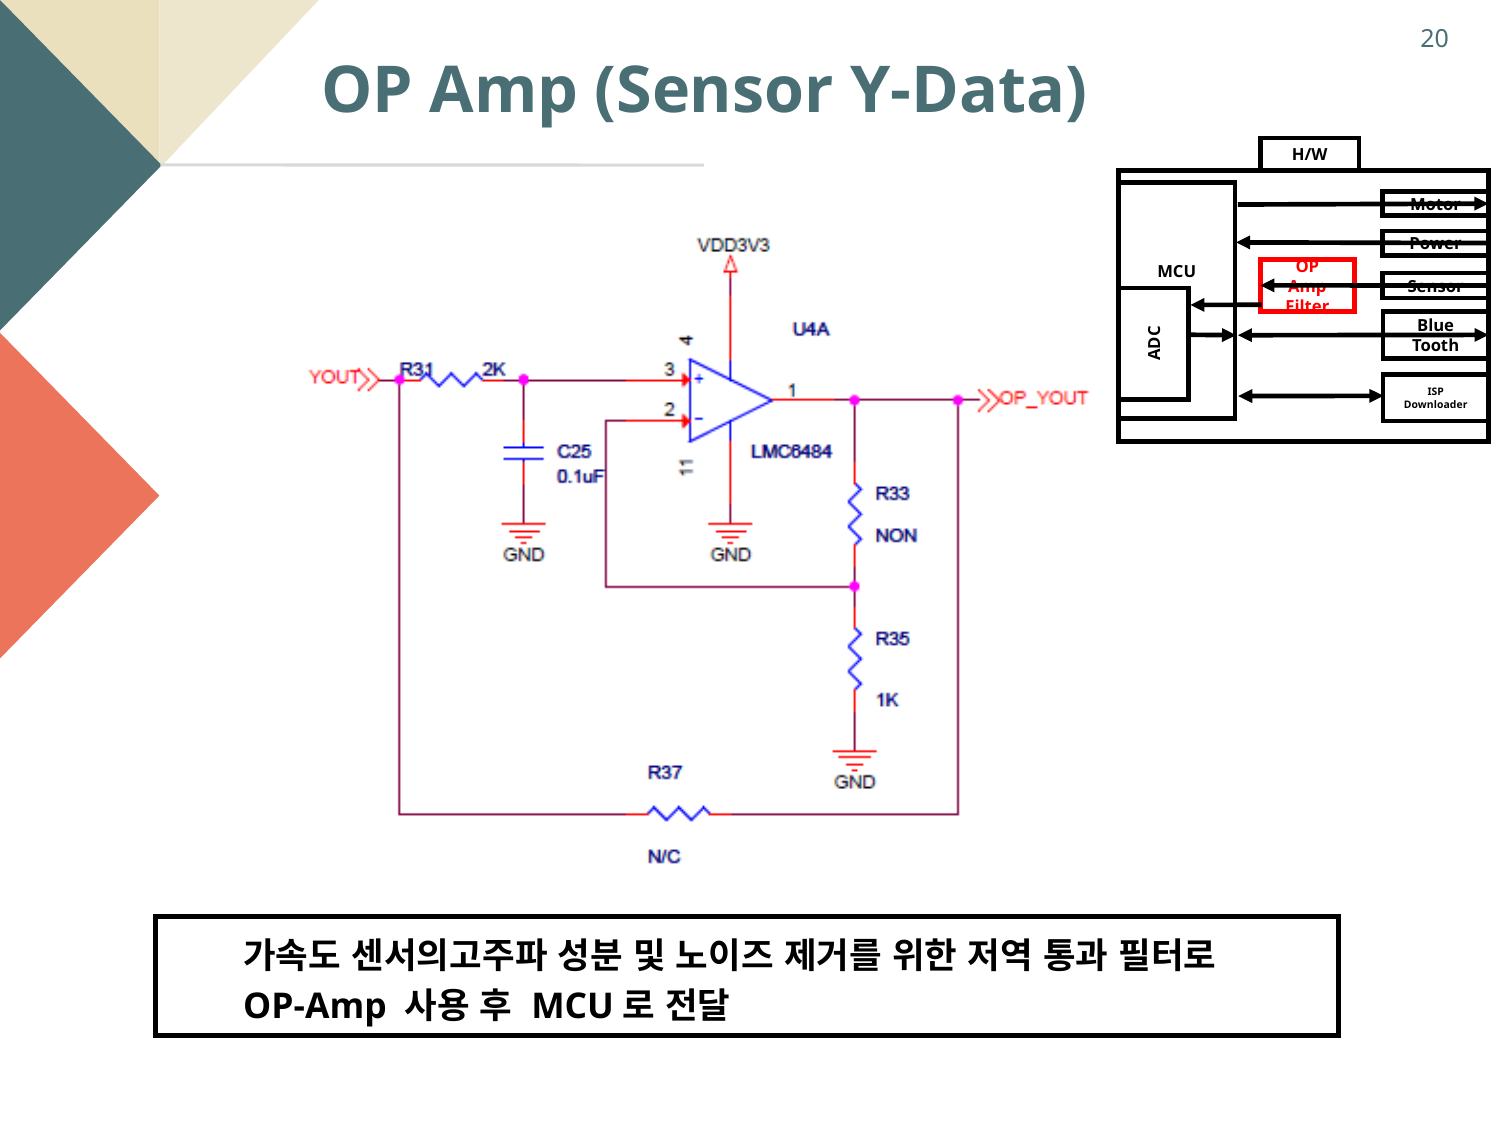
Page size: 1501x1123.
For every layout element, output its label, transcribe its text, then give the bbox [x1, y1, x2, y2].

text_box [1118, 137, 1489, 442]
text_box [155, 916, 1340, 1037]
text_box 20 [1369, 14, 1501, 60]
picture [282, 210, 1125, 896]
text_box OP Amp (Sensor Y-Data) [306, 49, 1135, 138]
